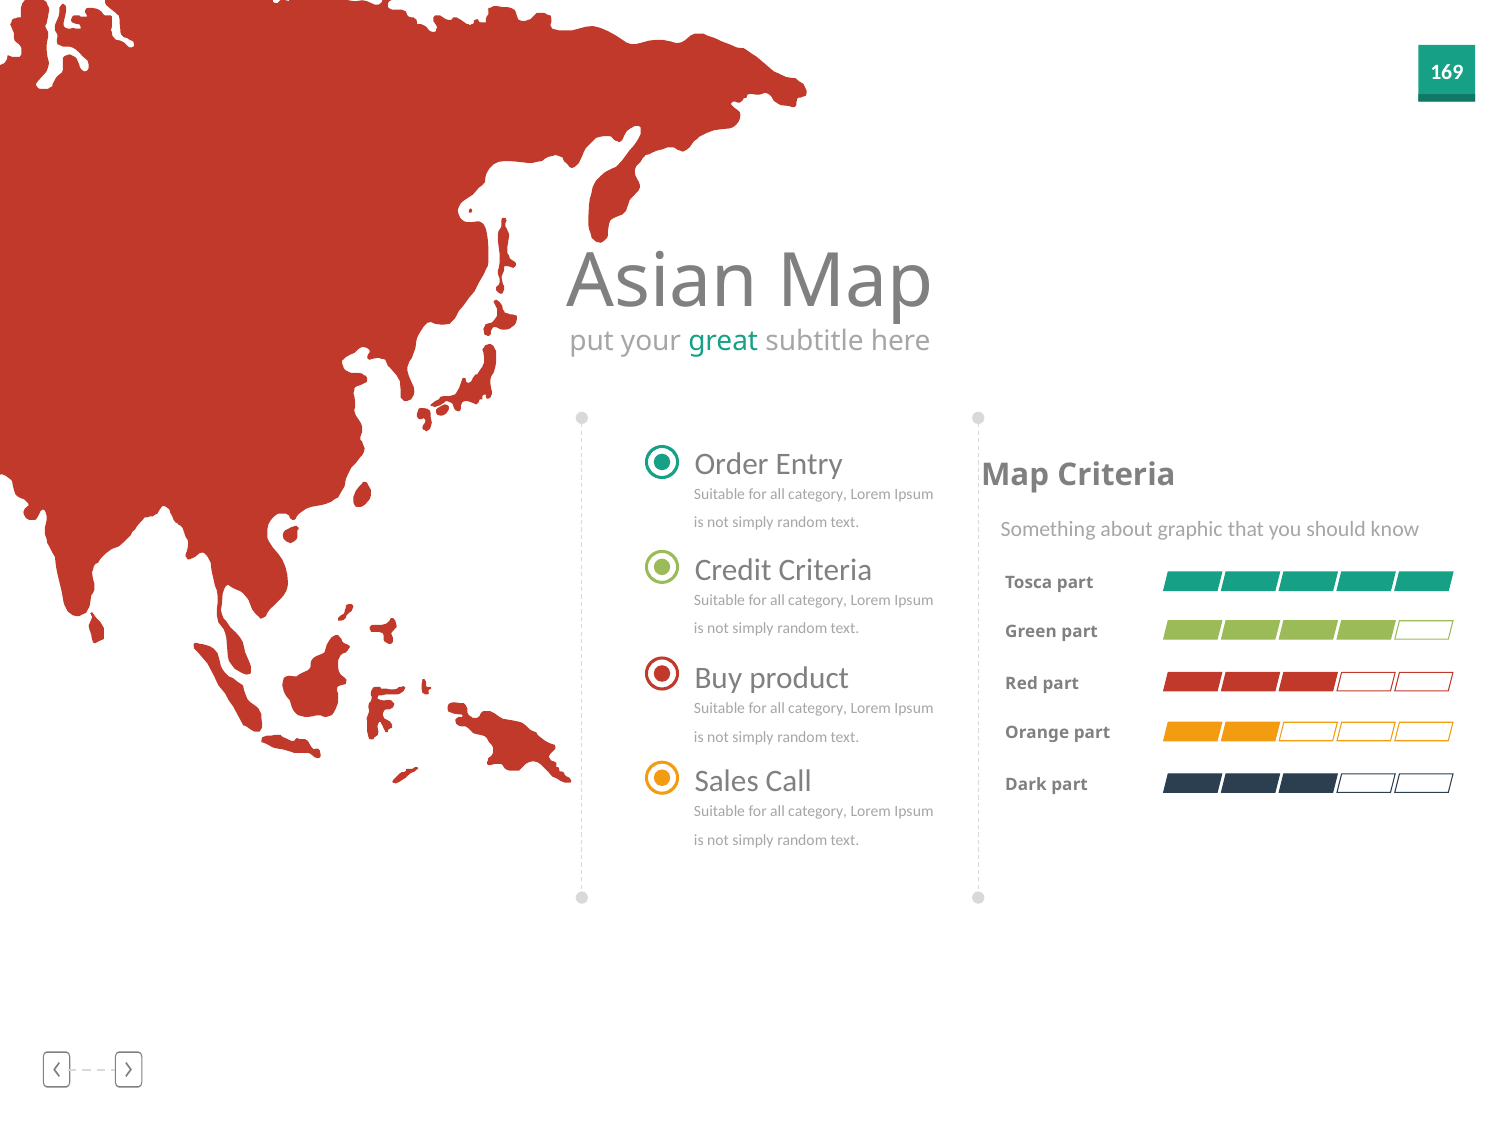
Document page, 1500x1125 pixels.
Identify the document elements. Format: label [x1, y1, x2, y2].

text_box [990, 564, 1453, 600]
text_box [990, 714, 1453, 750]
text_box [966, 417, 1191, 898]
text_box [985, 507, 1457, 549]
text_box [990, 664, 1453, 700]
text_box [990, 766, 1453, 802]
text_box [990, 612, 1453, 649]
text_box [0, 0, 949, 898]
